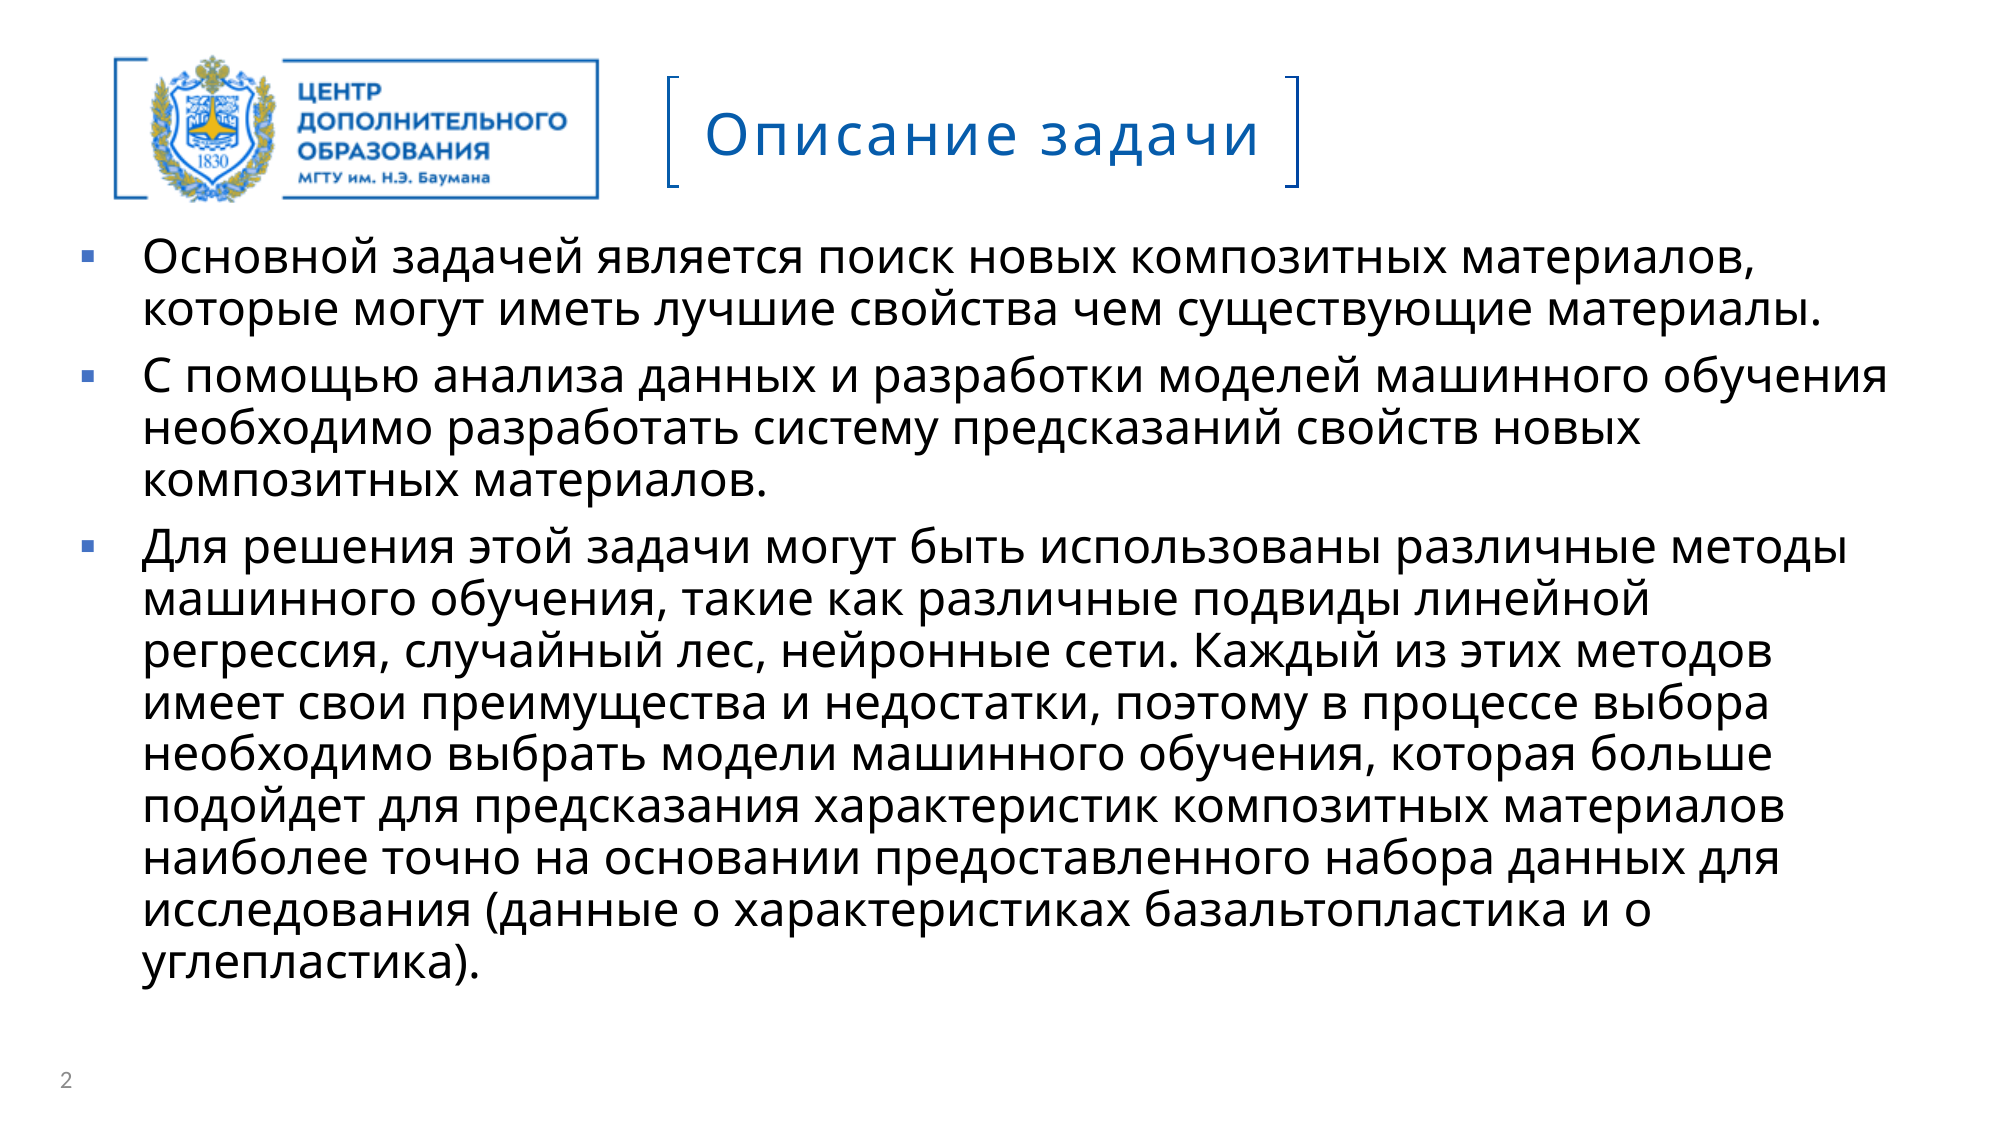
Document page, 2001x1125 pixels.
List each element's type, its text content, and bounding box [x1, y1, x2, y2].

list Основной задачей является поиск новых композитных материалов, которые могут иметь лучшие свойства чем существующие материалы. С помощью анализа данных и разработки моделей машинного обучения необходимо разработать систему предсказаний свойств новых композитных материалов. Для решения этой задачи могут быть использованы различные методы машинного обучения, такие как различные подвиды линейной регрессия, случайный лес, нейронные сети. Каждый из этих методов имеет свои преимущества и недостатки, поэтому в процессе выбора необходимо выбрать модели машинного обучения, которая больше подойдет для предсказания характеристик композитных материалов наиболее точно на основании предоставленного набора данных для исследования (данные о характеристиках базальтопластика и о углепластика). [51, 224, 1914, 1048]
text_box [668, 76, 1298, 187]
slide_number 2 [44, 1055, 139, 1101]
picture [97, 38, 618, 225]
